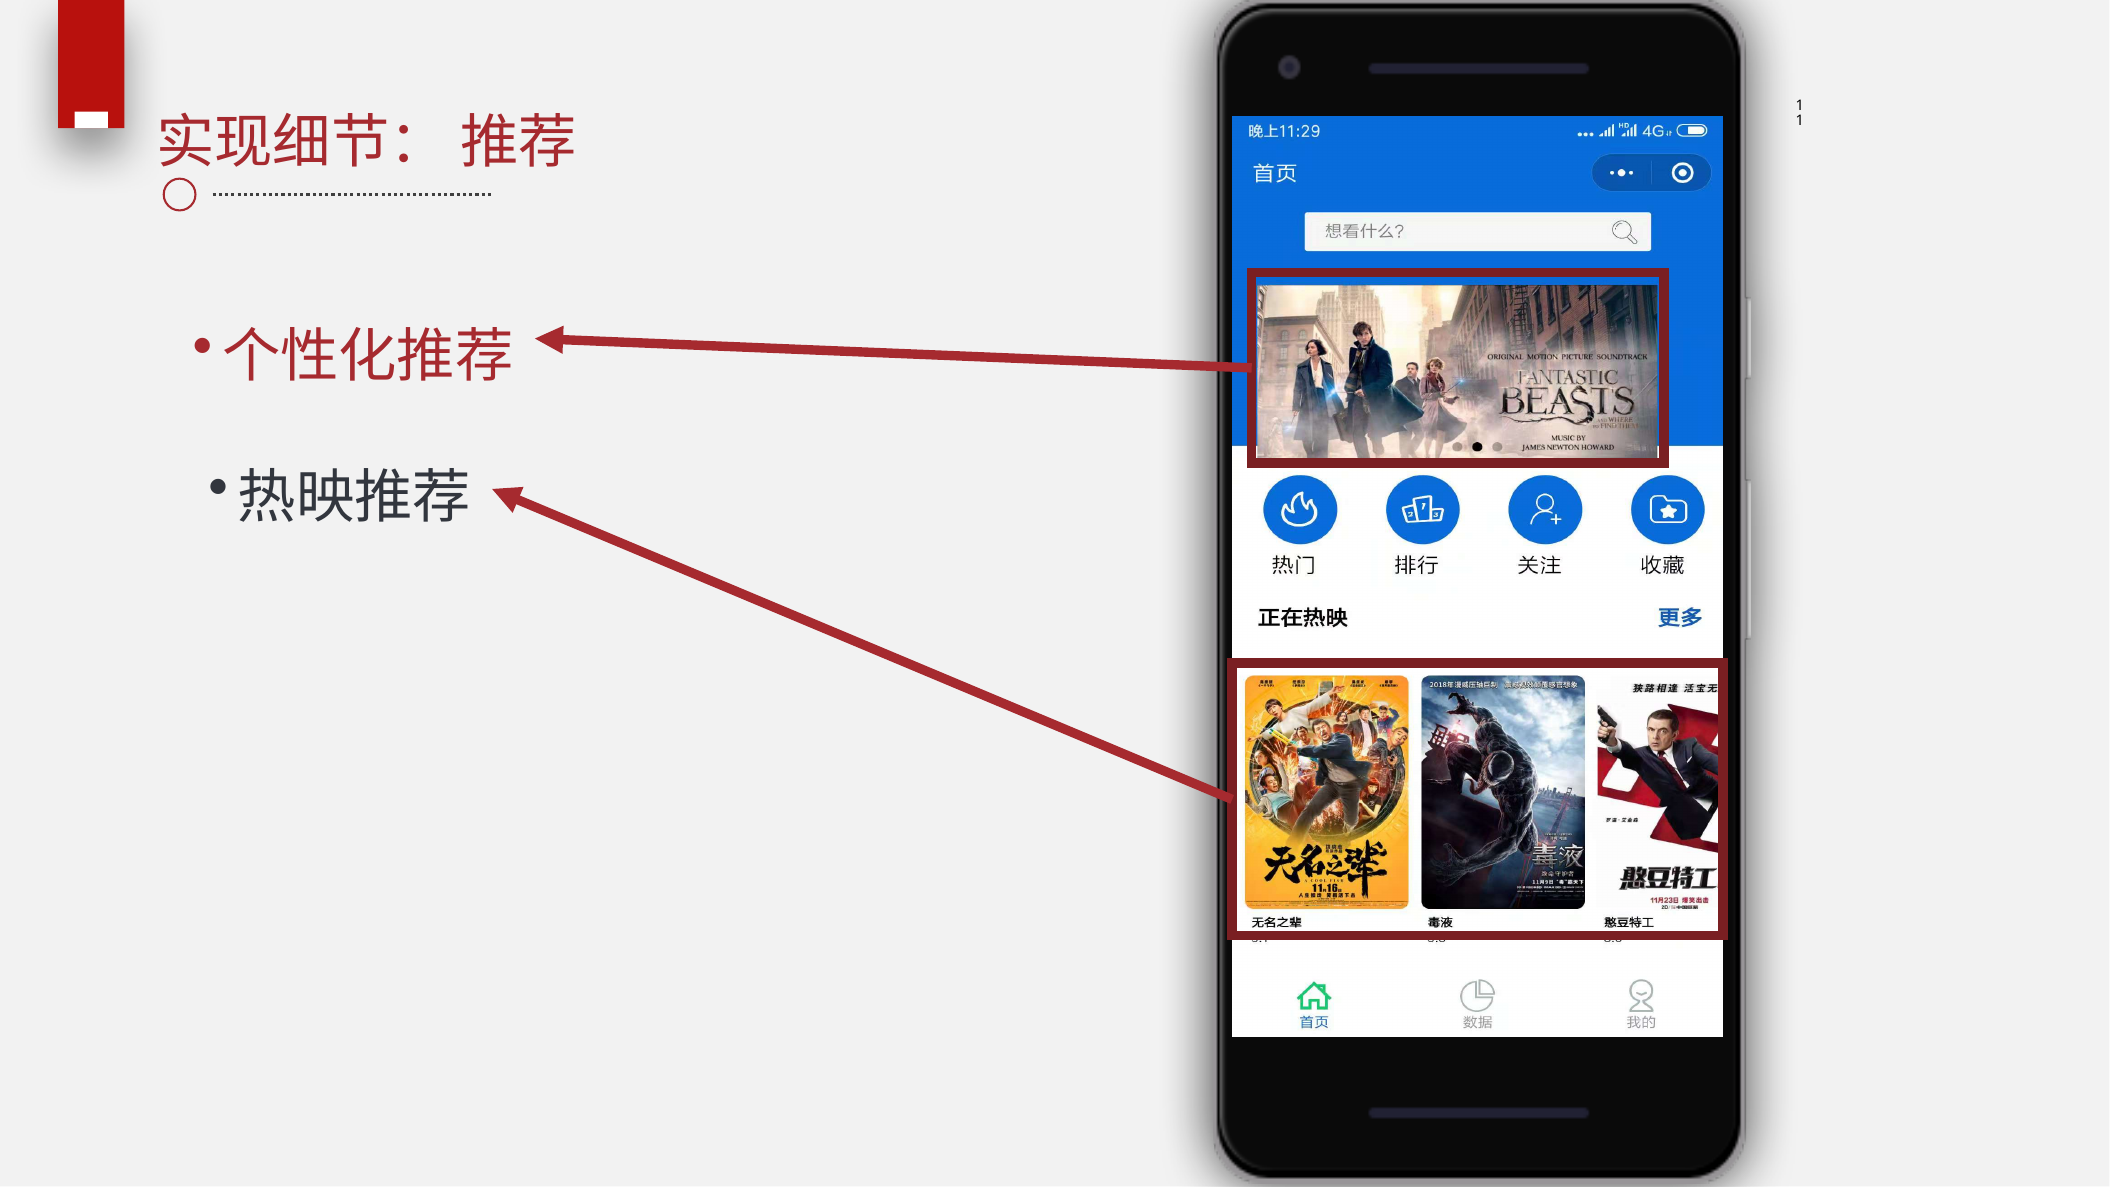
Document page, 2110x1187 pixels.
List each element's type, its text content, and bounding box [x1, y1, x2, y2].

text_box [534, 338, 1252, 368]
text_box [1213, 0, 1751, 1184]
text_box 个性化推荐 [182, 275, 1198, 396]
text_box 实现细节： 推荐 [149, 96, 586, 182]
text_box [492, 488, 1233, 800]
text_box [58, 0, 125, 129]
text_box 11 [1793, 88, 1811, 123]
text_box 热映推荐 [198, 416, 1213, 537]
text_box [163, 178, 196, 211]
